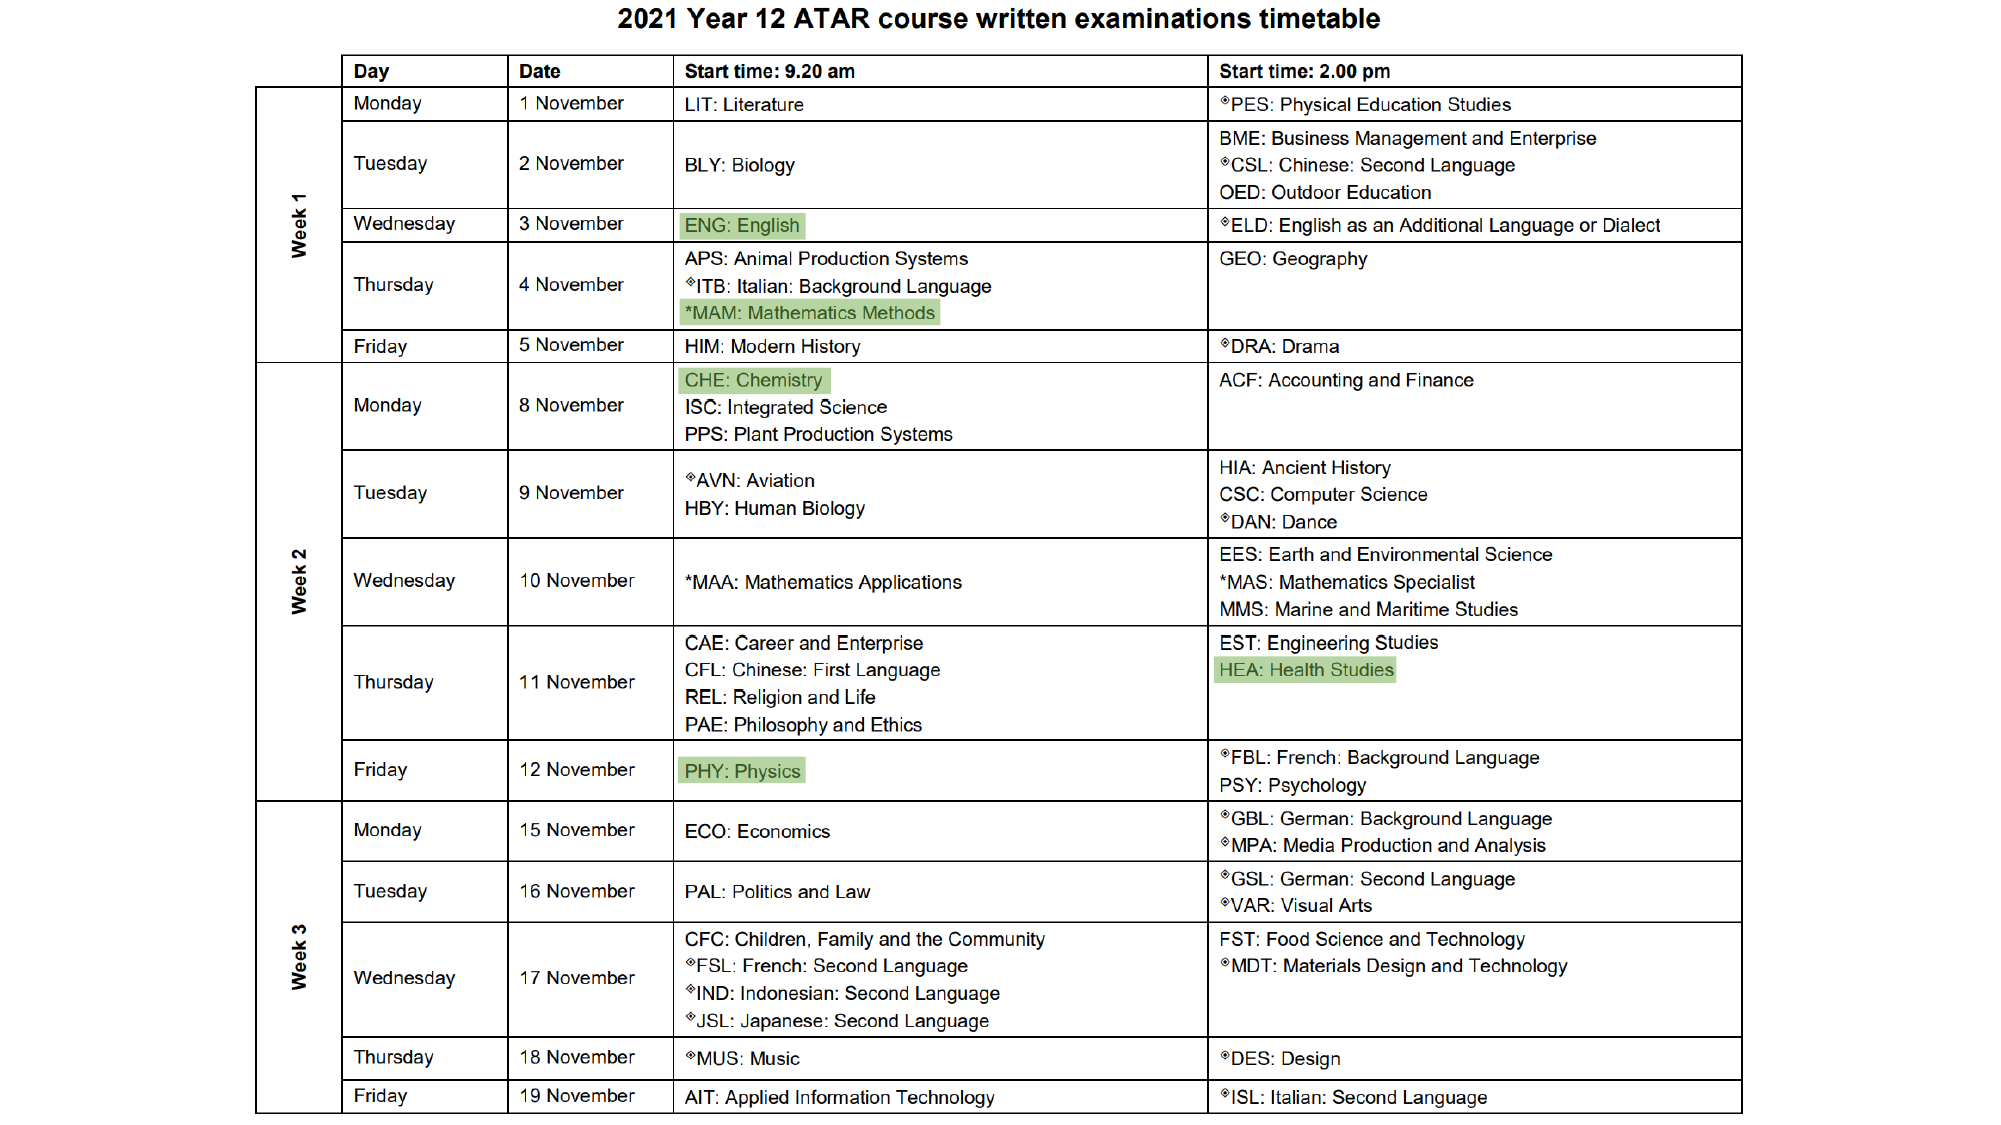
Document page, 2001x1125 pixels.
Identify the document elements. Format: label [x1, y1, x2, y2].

picture [248, 0, 1752, 1125]
